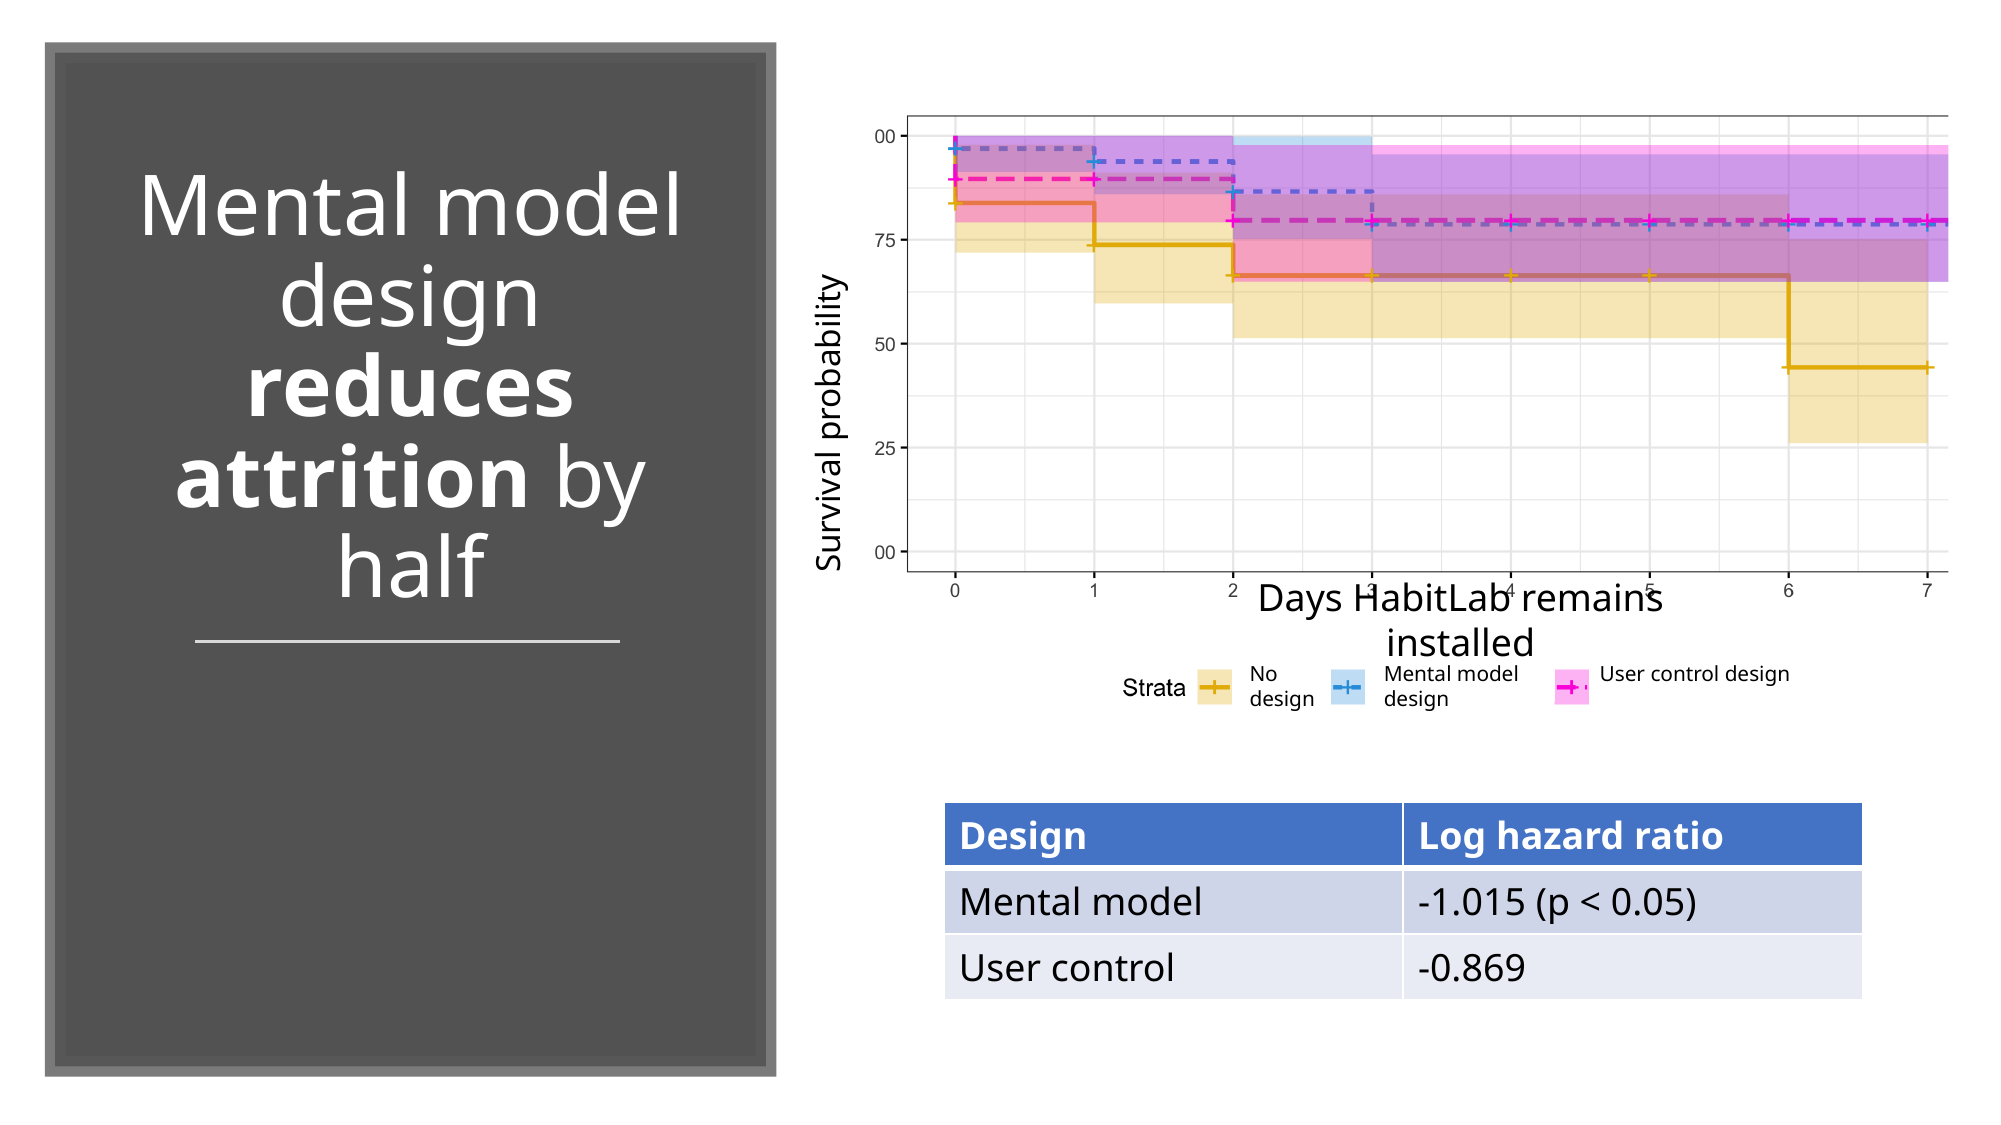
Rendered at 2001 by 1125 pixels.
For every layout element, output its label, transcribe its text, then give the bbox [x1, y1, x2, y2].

text_box Survival probability [799, 26, 854, 588]
table_cell User control [945, 935, 1402, 999]
table_header Log hazard ratio [1404, 803, 1862, 865]
table_cell Mental model [945, 871, 1402, 933]
picture [873, 103, 1949, 730]
table_cell -0.869 [1404, 935, 1862, 999]
table_cell -1.015 (p < 0.05) [1404, 871, 1862, 933]
title Mental model design reduces attrition by half [110, 149, 711, 624]
text_box [54, 52, 767, 1067]
table_header Design [945, 803, 1402, 865]
